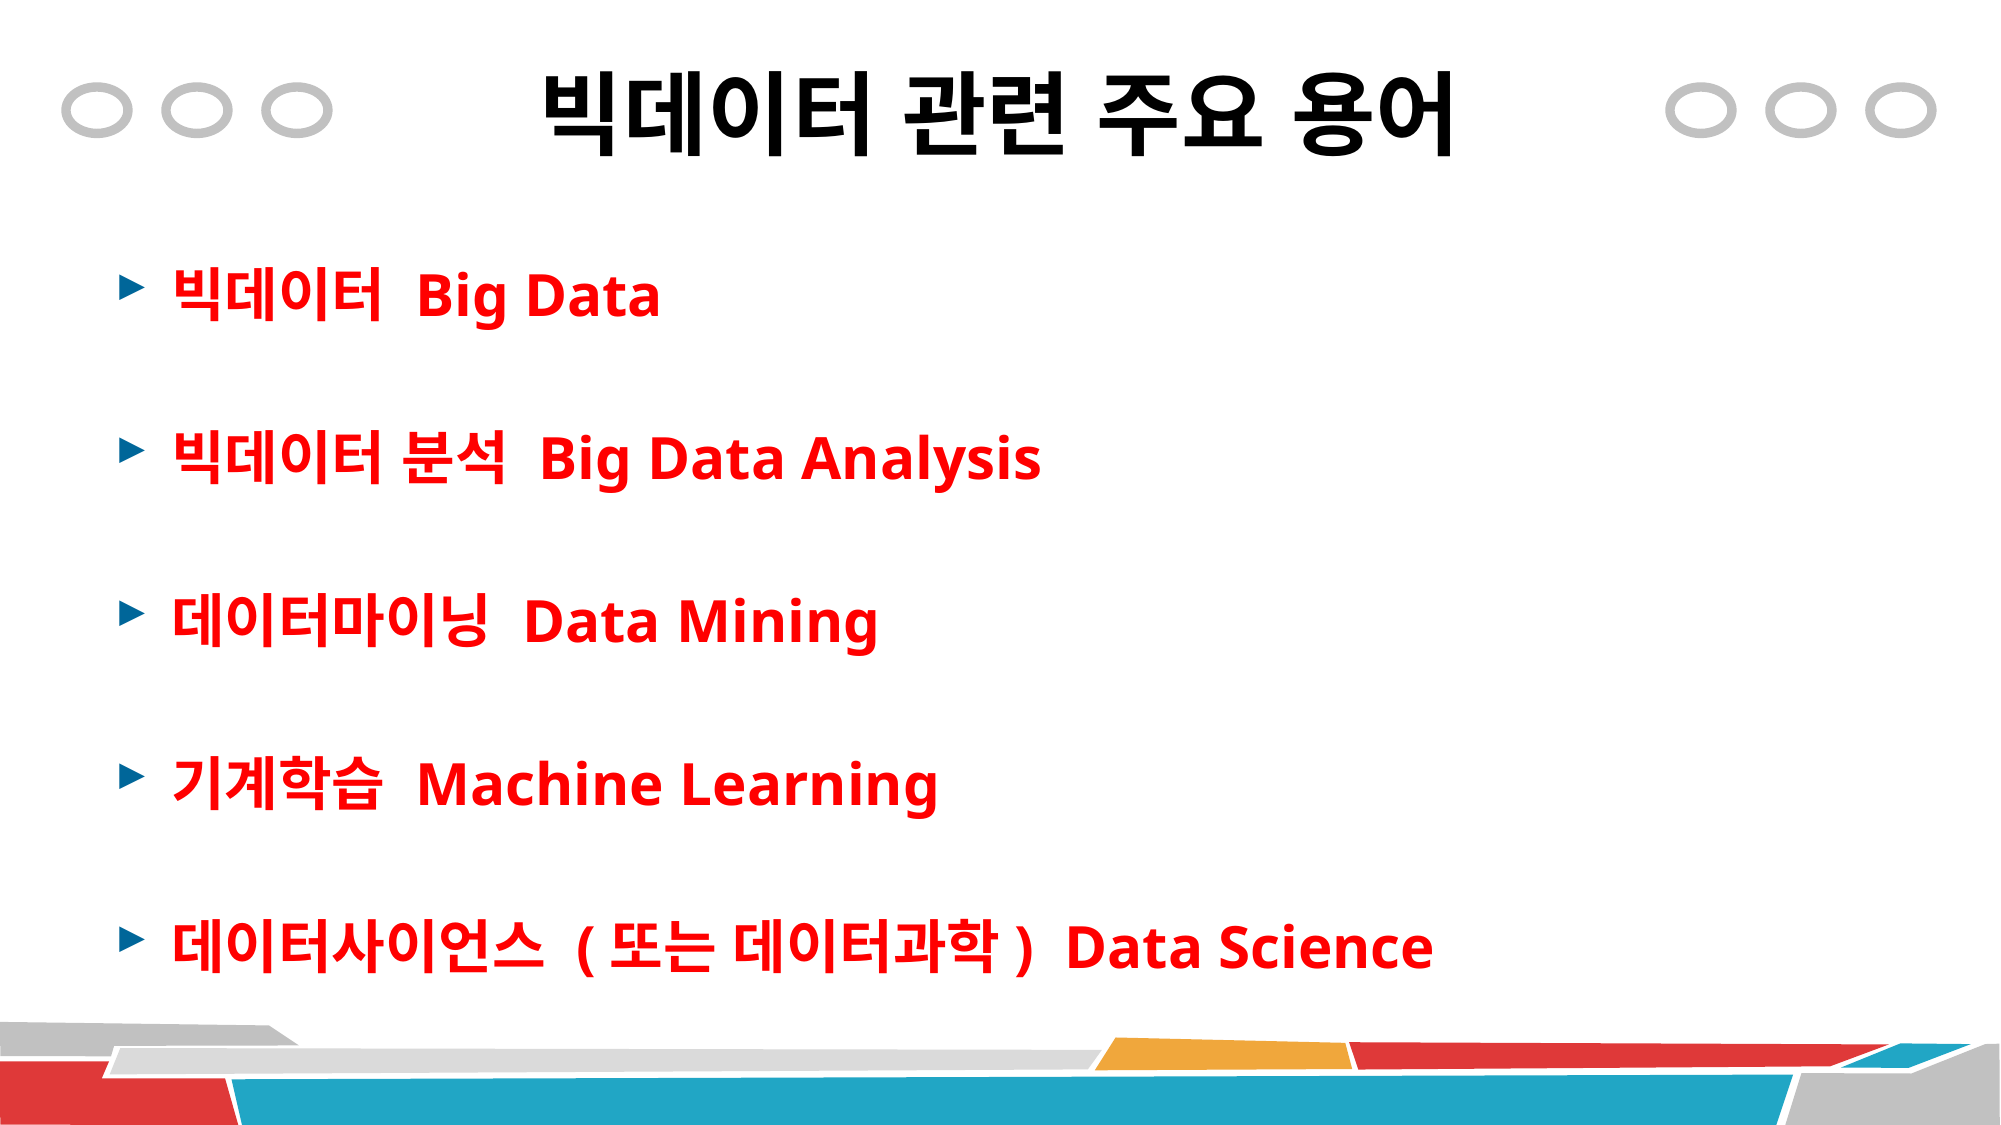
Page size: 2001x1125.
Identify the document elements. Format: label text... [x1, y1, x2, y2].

title 빅데이터 관련 주요 용어 [350, 18, 1650, 206]
list 빅데이터 Big Data 빅데이터 분석 Big Data Analysis 데이터마이닝 Data Mining 기계학습 Machine Learning 데이터사이언스 (또는 데이터과학) Data Science [99, 250, 1900, 1005]
